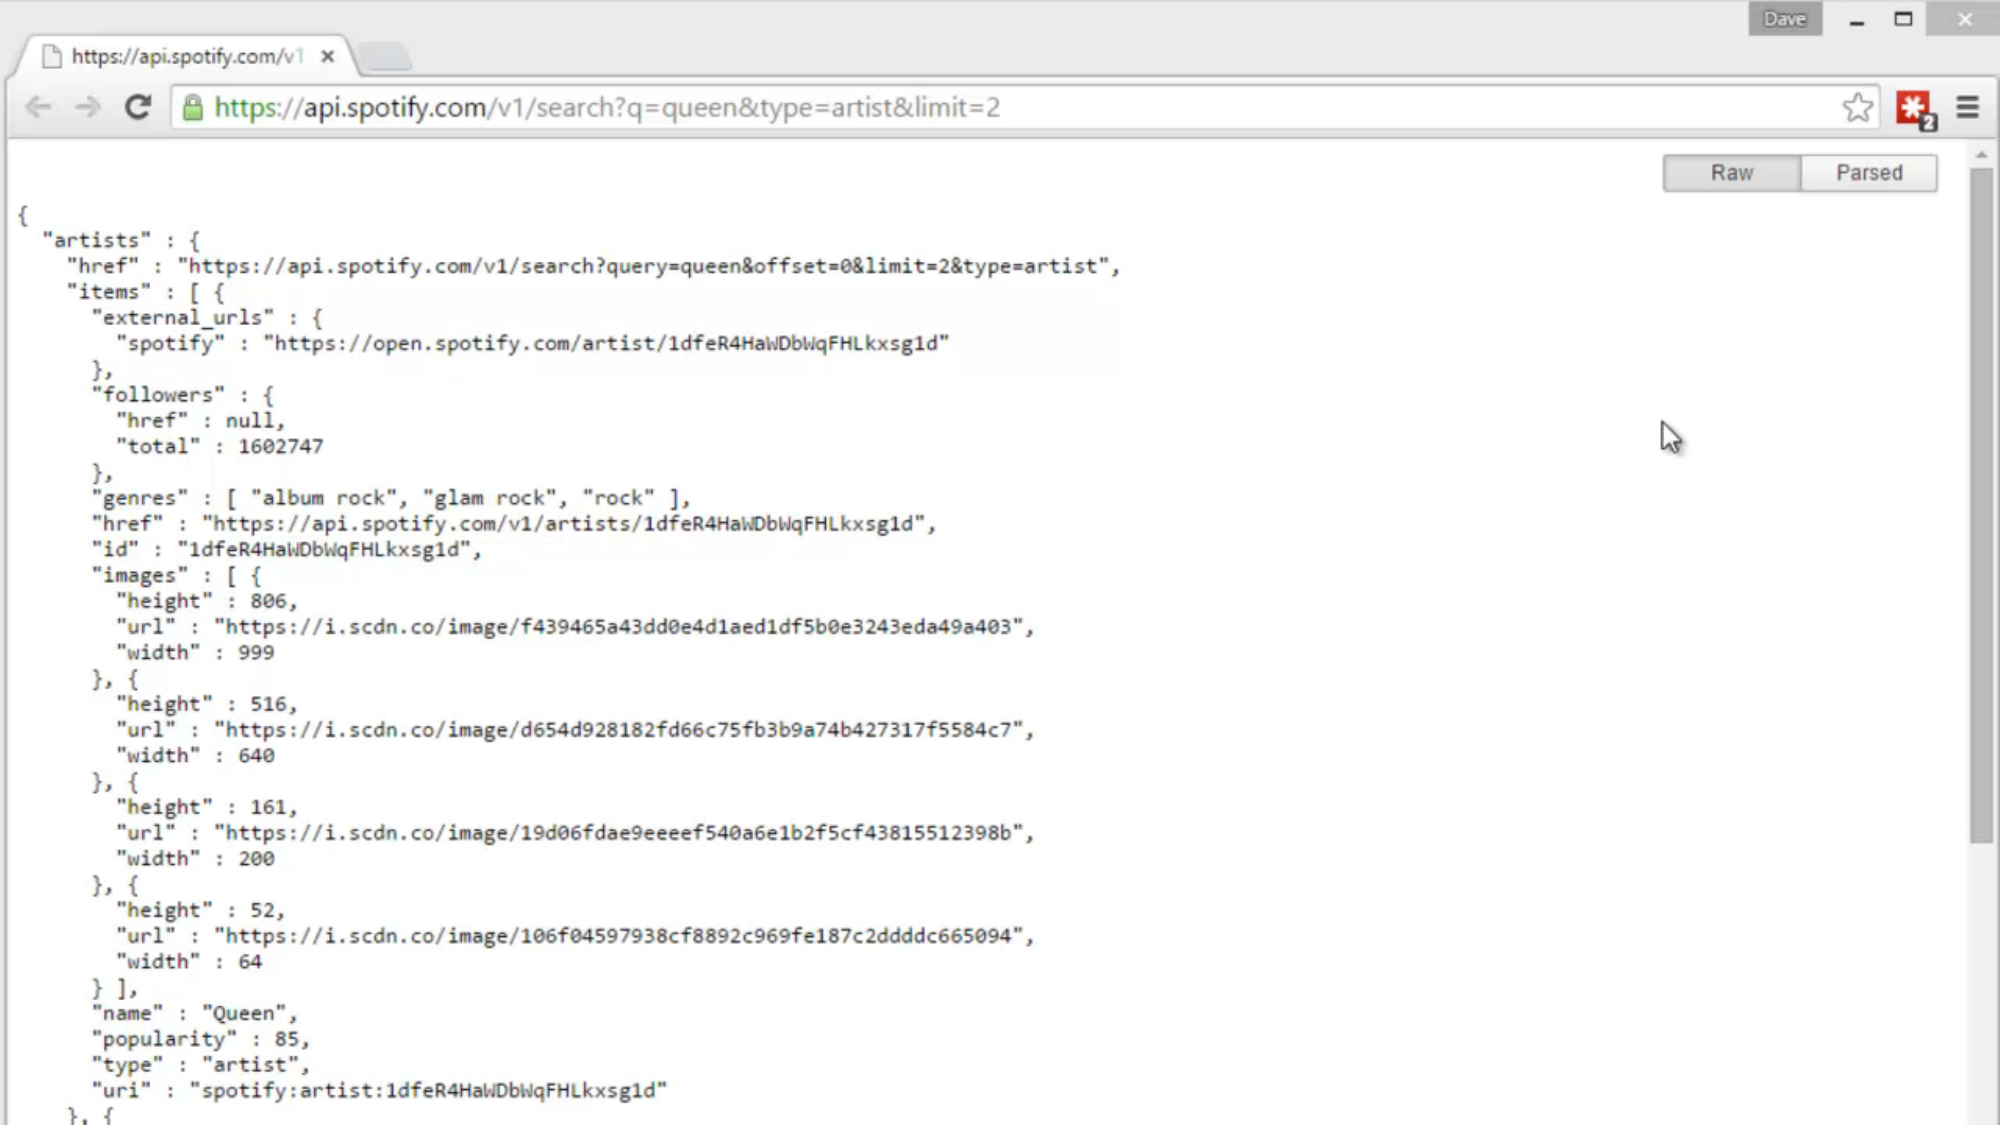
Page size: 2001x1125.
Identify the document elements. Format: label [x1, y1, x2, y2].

list [0, 0, 2000, 1125]
